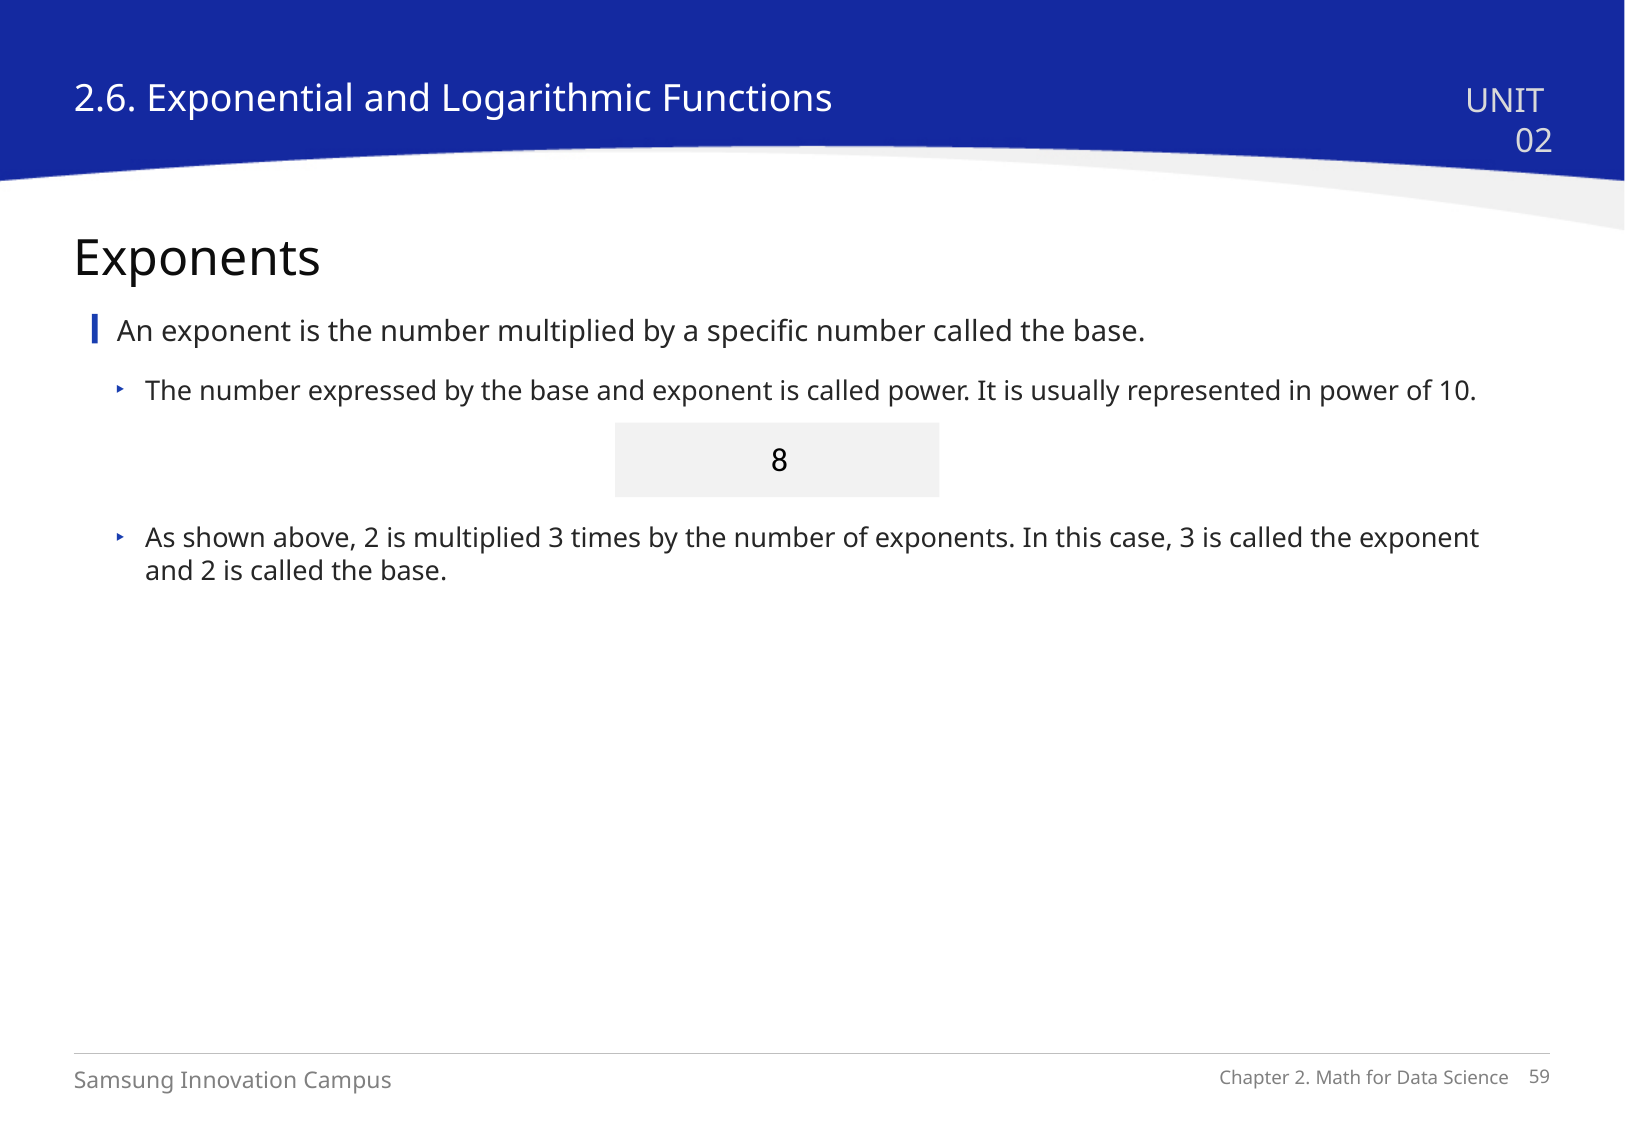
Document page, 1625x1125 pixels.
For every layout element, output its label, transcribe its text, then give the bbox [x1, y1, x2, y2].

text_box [73, 73, 1554, 120]
text_box Exponents [73, 224, 1552, 287]
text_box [91, 311, 1533, 348]
text_box The number expressed by the base and exponent is called power. It is usually represented in power of 10. As shown above, 2 is multiplied 3 times by the number of exponents. In this case, 3 is called the exponent and 2 is called the base. [114, 361, 1532, 599]
picture [0, 0, 1625, 1125]
